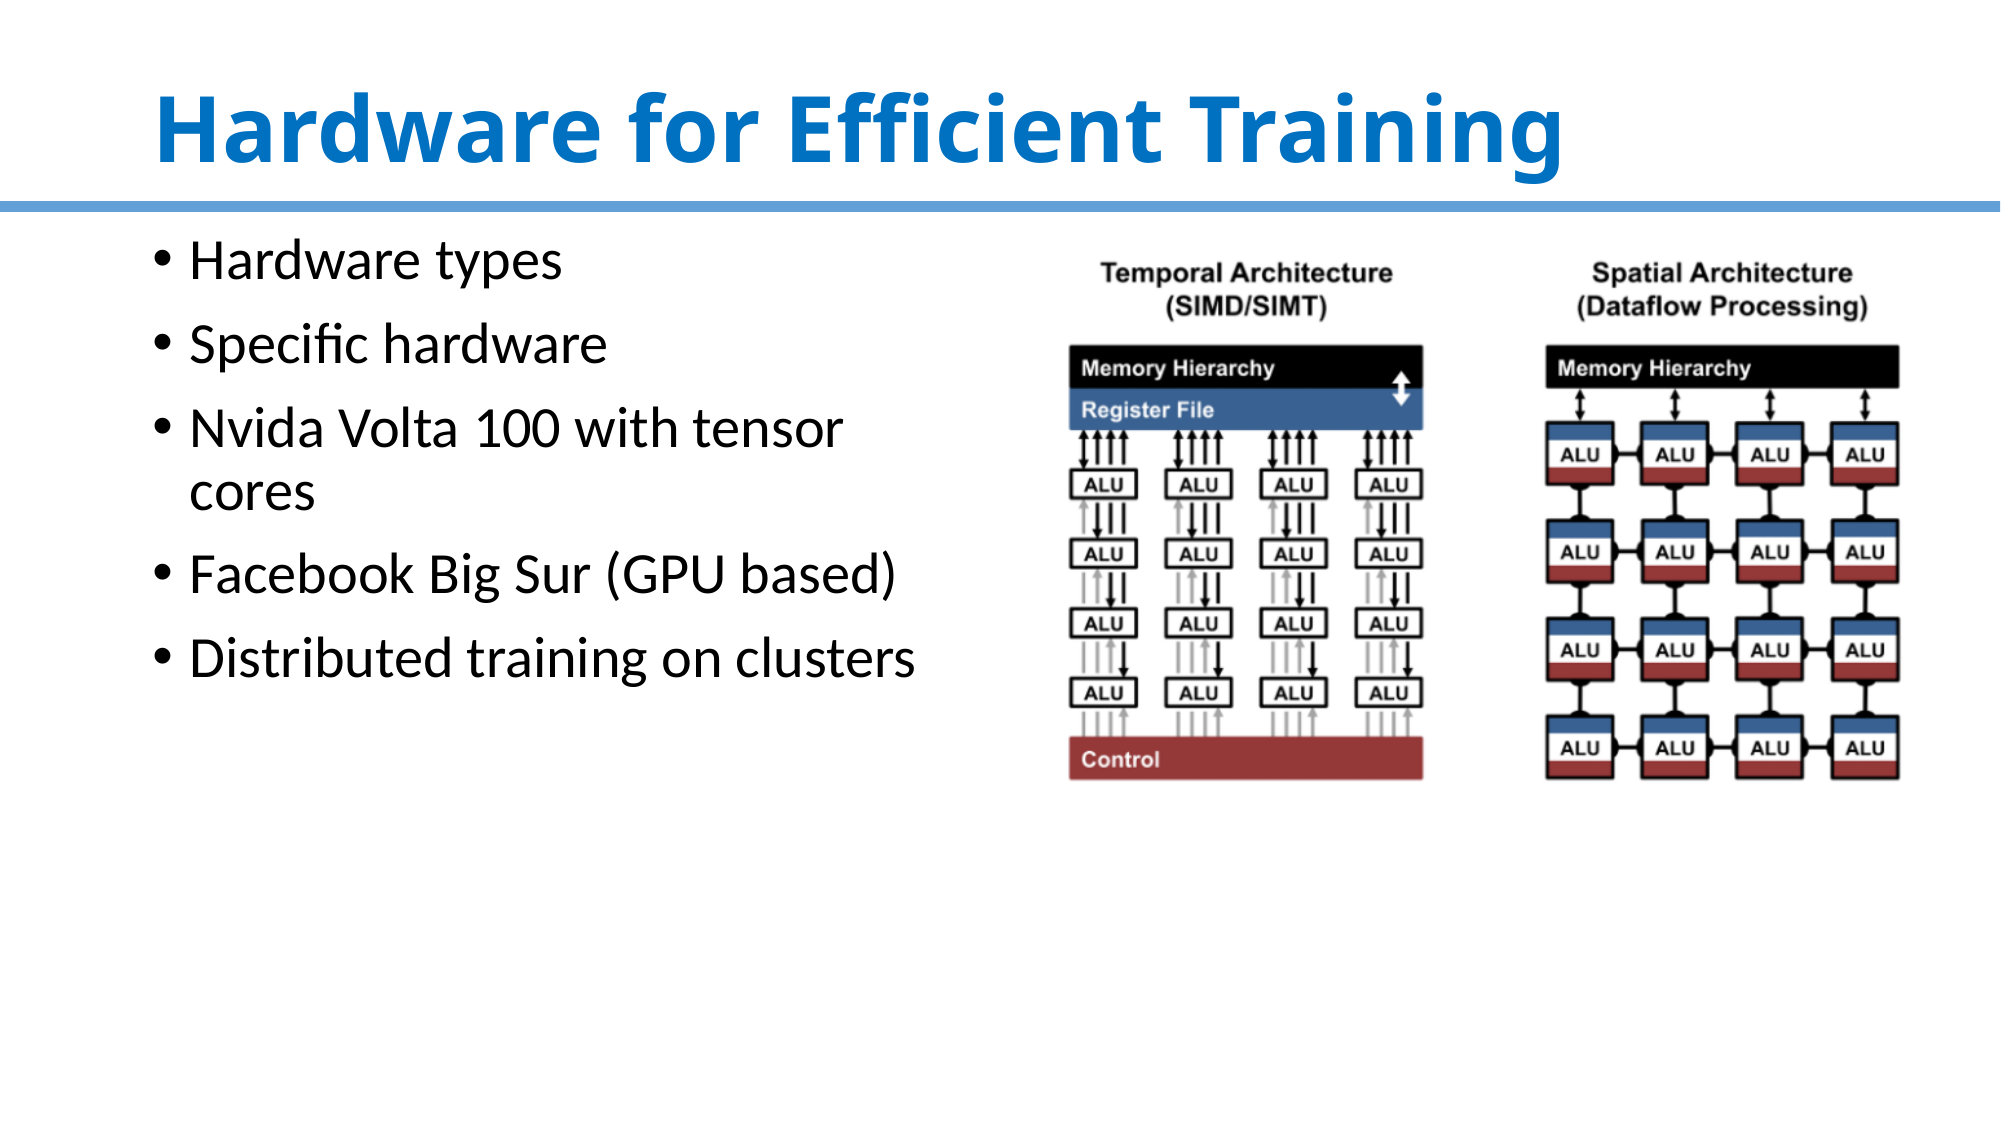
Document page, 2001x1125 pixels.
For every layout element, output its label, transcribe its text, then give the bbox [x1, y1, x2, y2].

title Hardware for Efficient Training [137, 59, 1863, 207]
list Hardware types Specific hardware Nvida Volta 100 with tensor cores Facebook Big Sur (GPU based) Distributed training on clusters [137, 222, 982, 960]
picture [1018, 244, 1936, 817]
